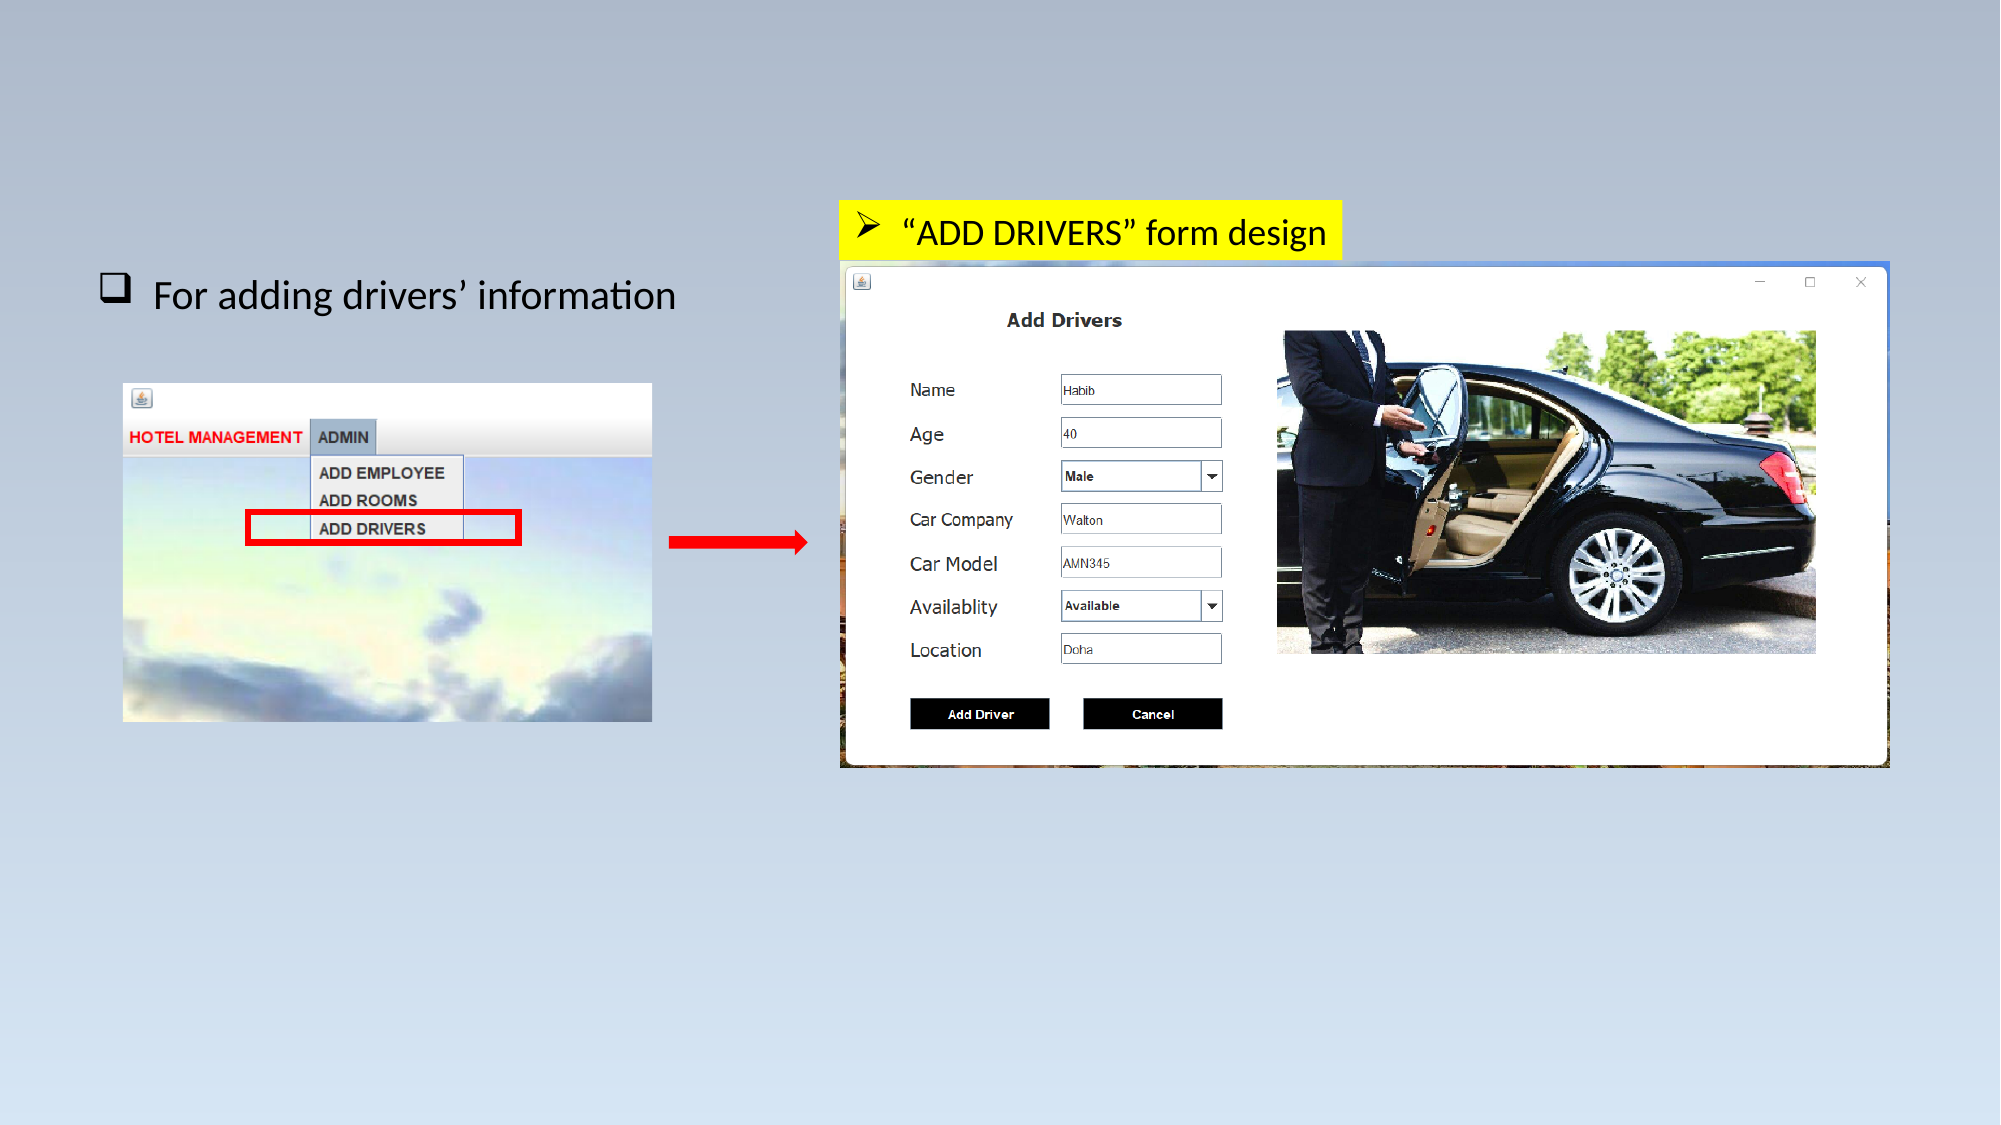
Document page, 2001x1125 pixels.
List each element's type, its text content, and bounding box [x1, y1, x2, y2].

picture [122, 383, 653, 722]
text_box For adding drivers’ information [82, 260, 693, 326]
text_box “ADD DRIVERS” form design [839, 200, 1343, 260]
text_box [668, 529, 808, 556]
picture [840, 261, 1890, 768]
